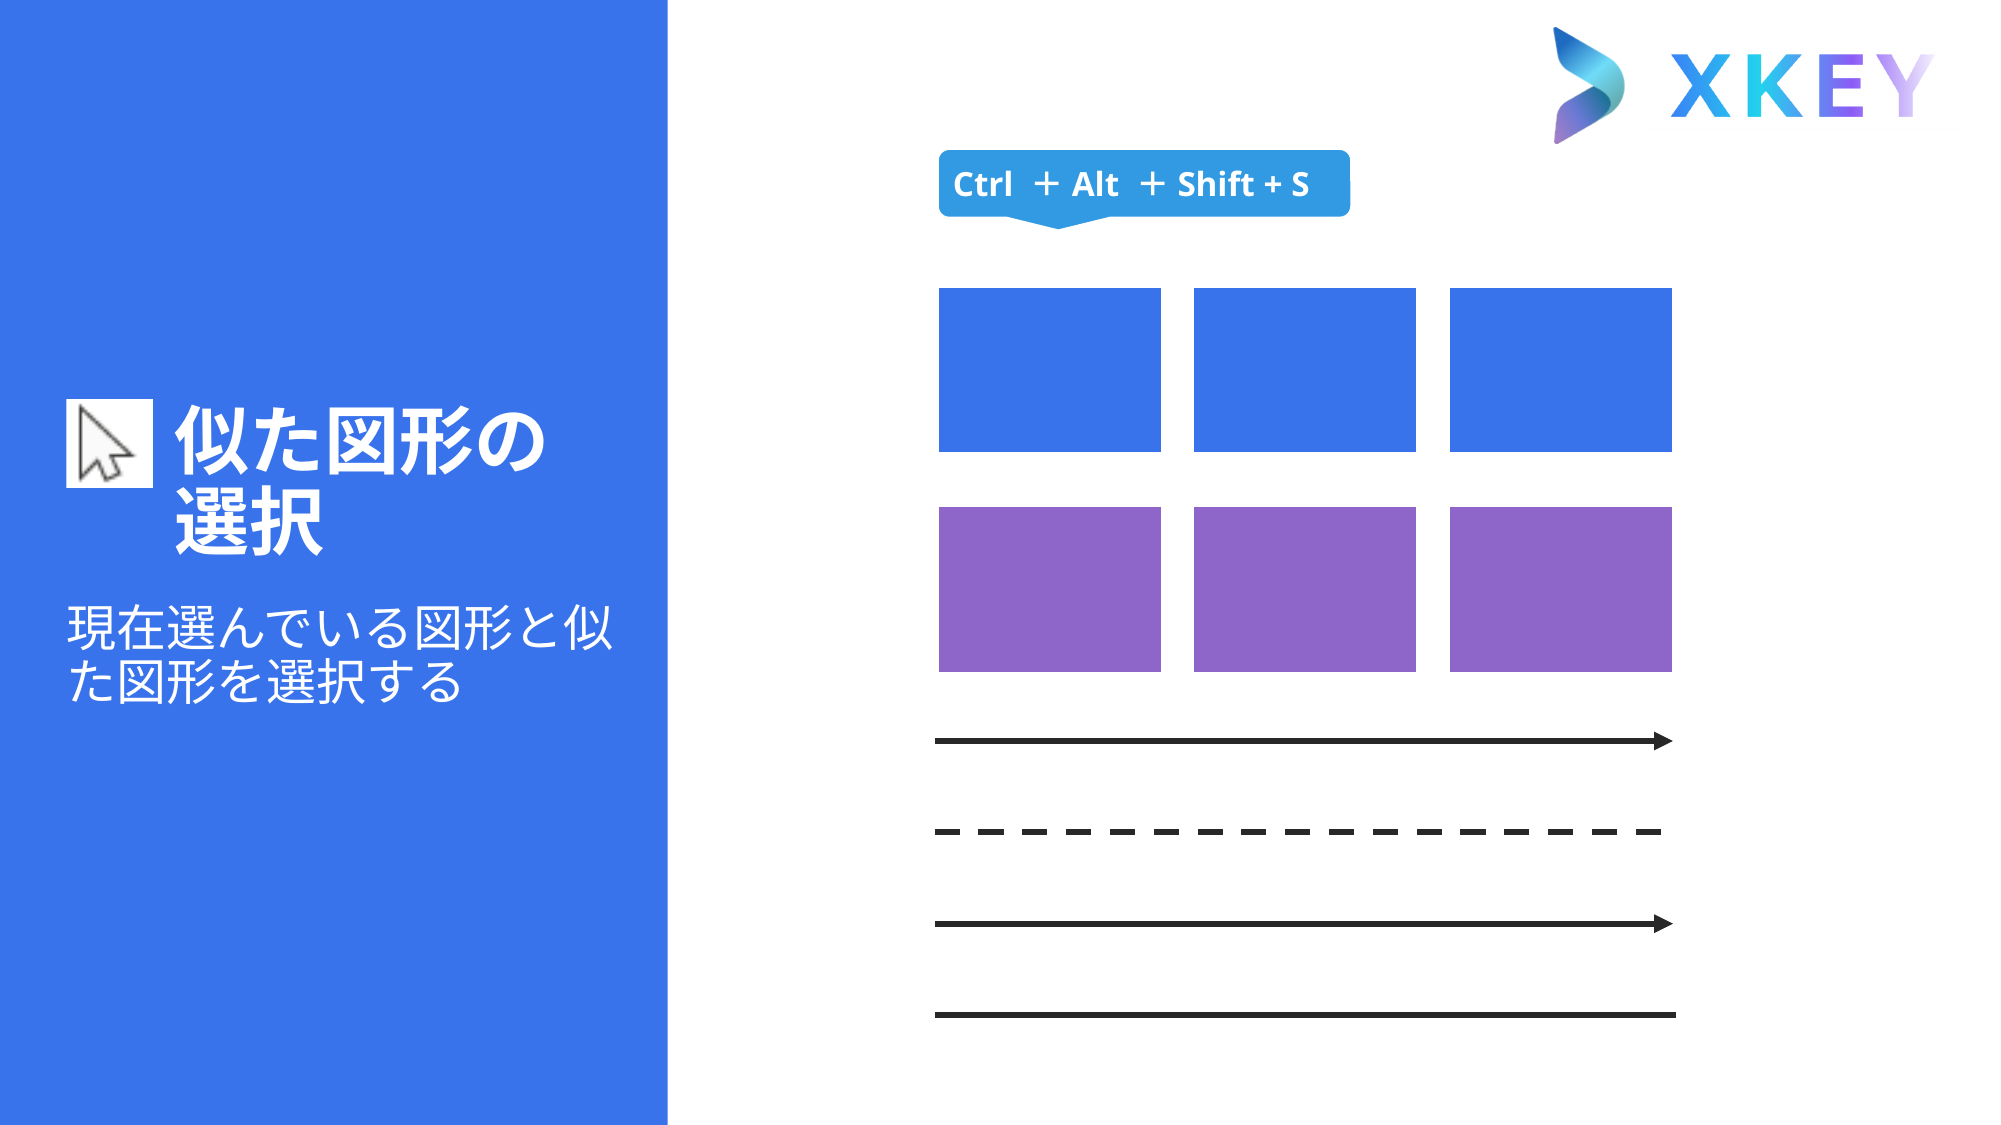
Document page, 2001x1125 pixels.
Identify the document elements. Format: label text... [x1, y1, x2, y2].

picture [66, 399, 153, 488]
text_box [937, 505, 1163, 674]
text_box [1448, 505, 1674, 674]
text_box Ctrl ＋Alt ＋Shift + S [936, 147, 1353, 232]
text_box 現在選んでいる図形と似た図形を選択する [60, 597, 647, 717]
text_box [1448, 286, 1674, 454]
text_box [1530, 27, 1961, 145]
text_box [1192, 286, 1418, 454]
text_box [937, 286, 1163, 454]
text_box 似た図形の 選択 [50, 397, 638, 574]
text_box [1192, 505, 1418, 674]
